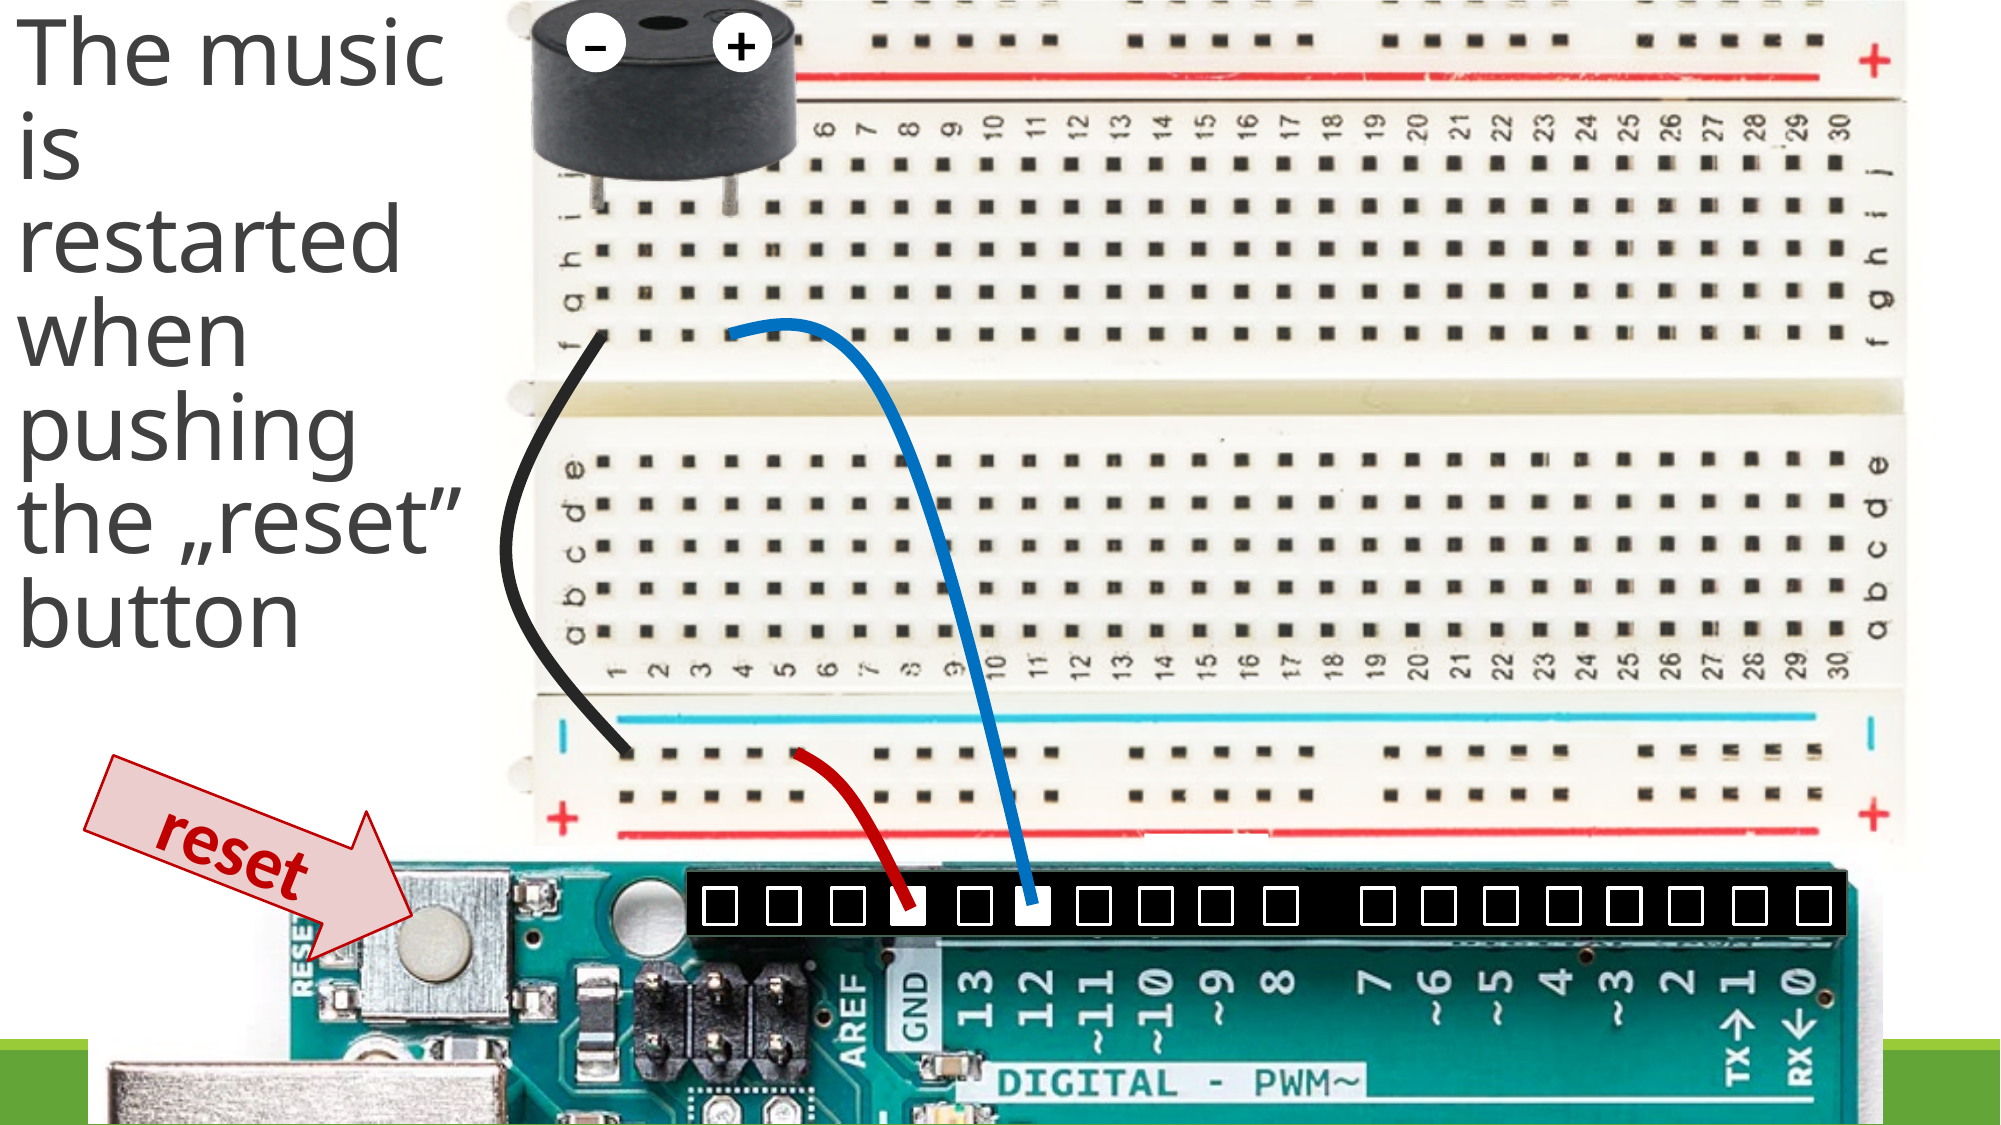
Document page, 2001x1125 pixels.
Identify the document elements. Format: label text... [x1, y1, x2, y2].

picture [475, 0, 1926, 872]
text_box reset [82, 754, 336, 841]
text_box reset [353, 810, 381, 841]
title The music is restarted when pushing the „reset” button [1, 3, 490, 675]
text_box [88, 845, 1883, 1124]
